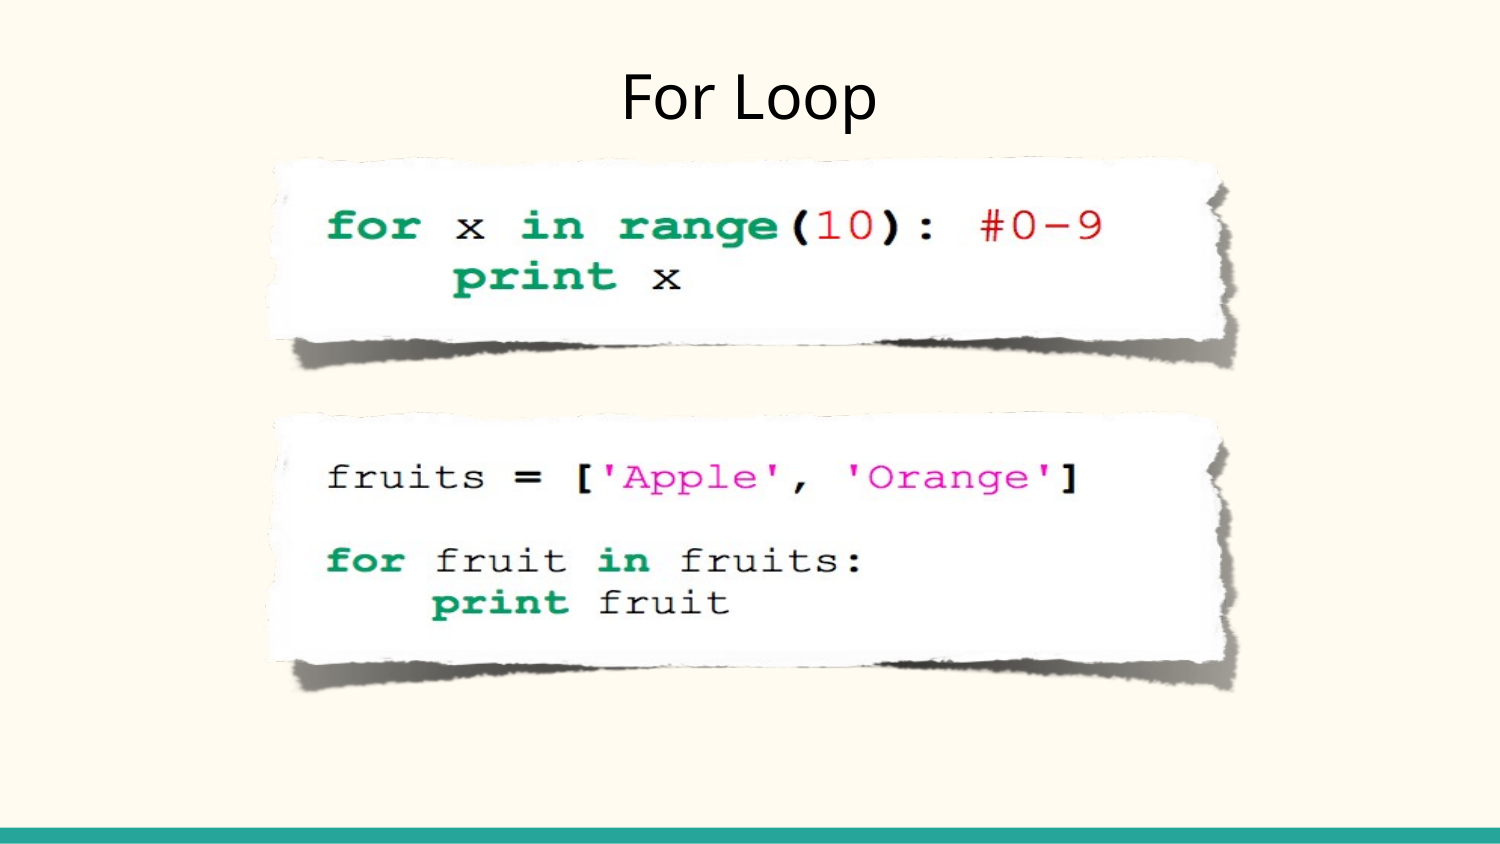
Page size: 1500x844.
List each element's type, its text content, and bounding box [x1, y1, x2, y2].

text_box [258, 403, 1242, 696]
text_box [258, 148, 1242, 374]
list For Loop [51, 30, 1449, 147]
